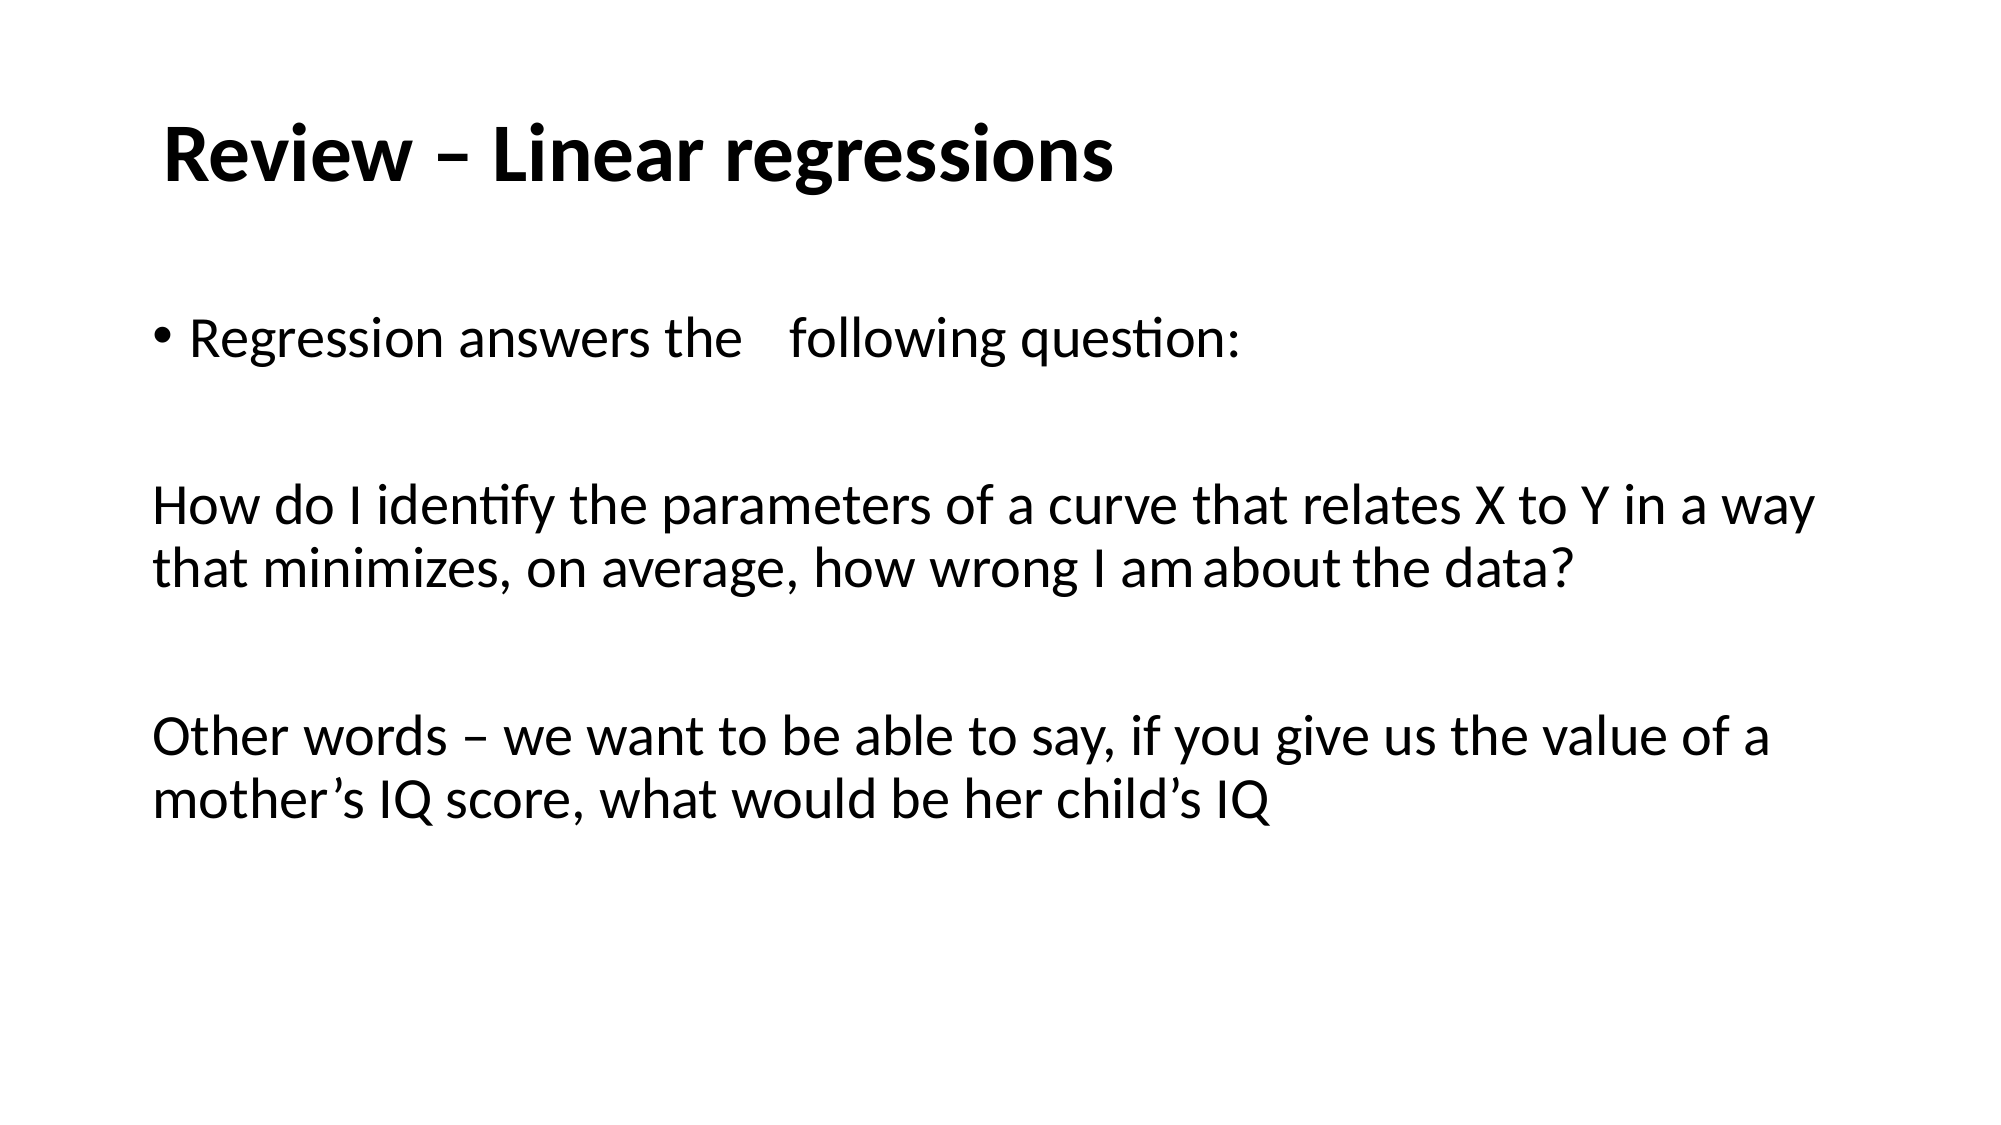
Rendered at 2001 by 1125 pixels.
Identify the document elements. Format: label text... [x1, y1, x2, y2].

text_box Review – Linear regressions [148, 90, 1863, 206]
list Regression answers the following question: How do I identify the parameters of a curve that relates X to Y in a way that minimizes, on average, how wrong I am about the data? Other words – we want to be able to say, if you give us the value of a mother’s IQ score, what would be her child’s IQ [137, 299, 1863, 1014]
